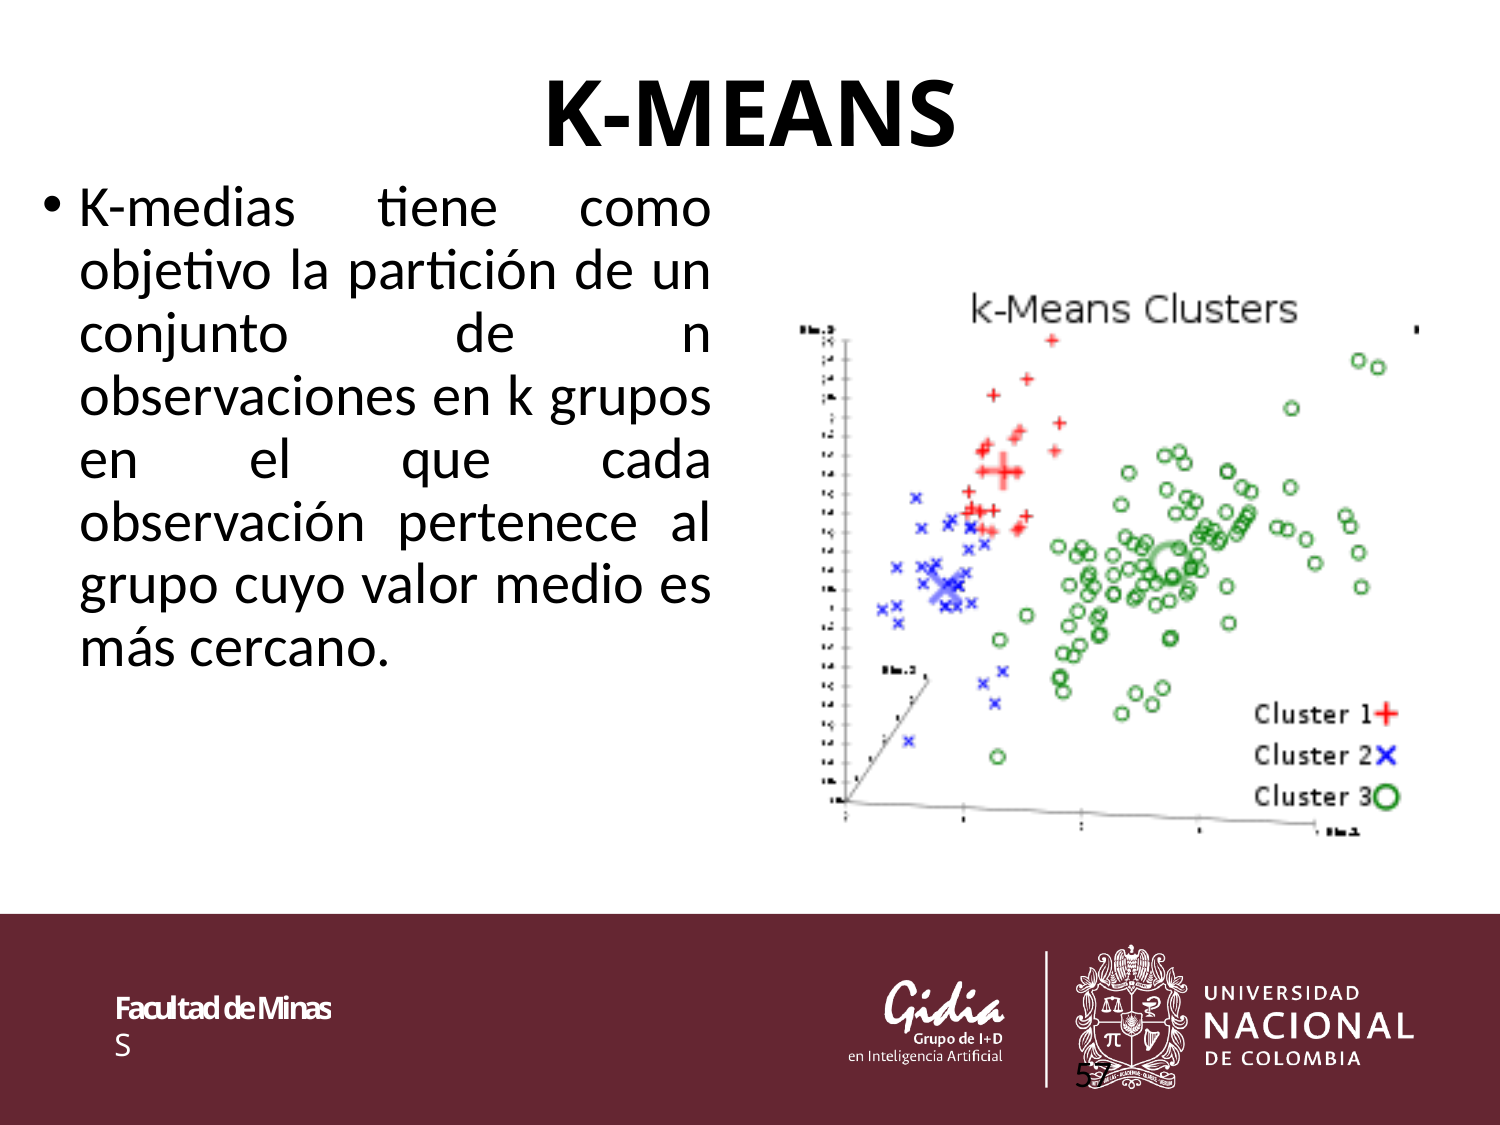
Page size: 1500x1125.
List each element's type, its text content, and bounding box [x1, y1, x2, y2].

list K-medias tiene como objetivo la partición de un conjunto de n observaciones en k grupos en el que cada observación pertenece al grupo cuyo valor medio es más cercano. [27, 168, 728, 883]
slide_number 57 [1059, 1042, 1397, 1103]
title K-MEANS [103, 59, 1397, 278]
picture [773, 933, 1493, 1105]
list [782, 277, 1420, 856]
